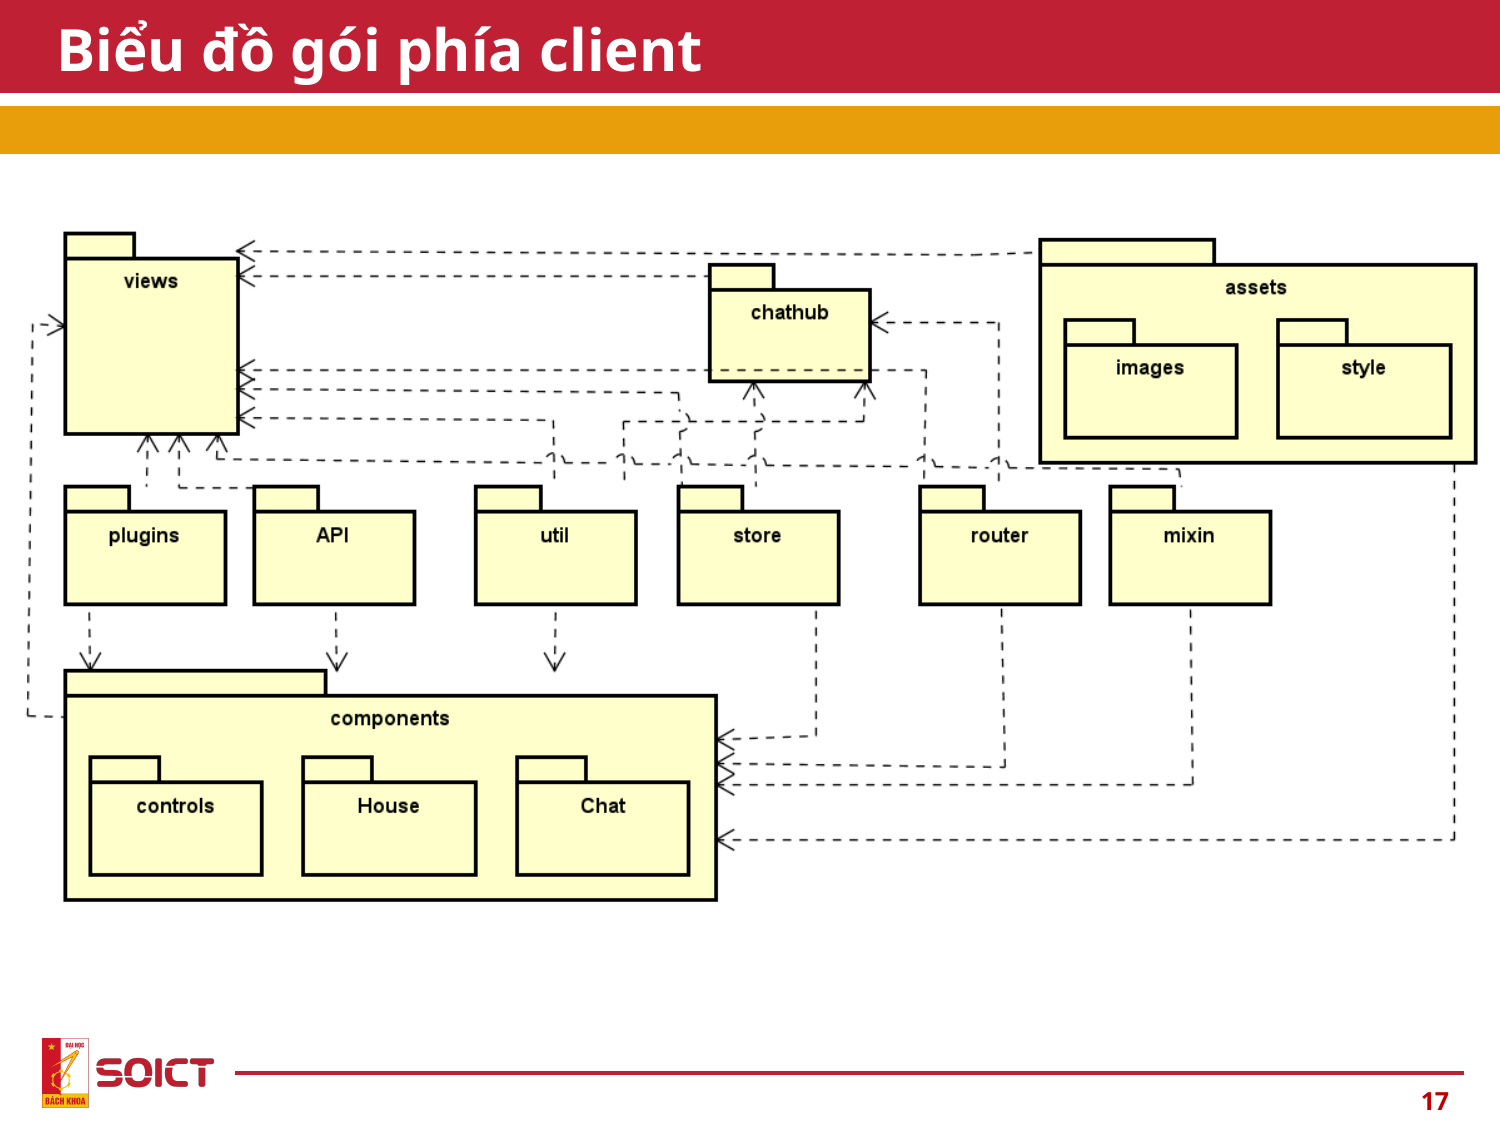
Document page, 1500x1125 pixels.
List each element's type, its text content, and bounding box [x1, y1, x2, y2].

picture [11, 218, 1489, 907]
slide_number 17 [1126, 1078, 1464, 1125]
picture [42, 1038, 214, 1108]
title Biểu đồ gói phía client [41, 13, 1459, 85]
